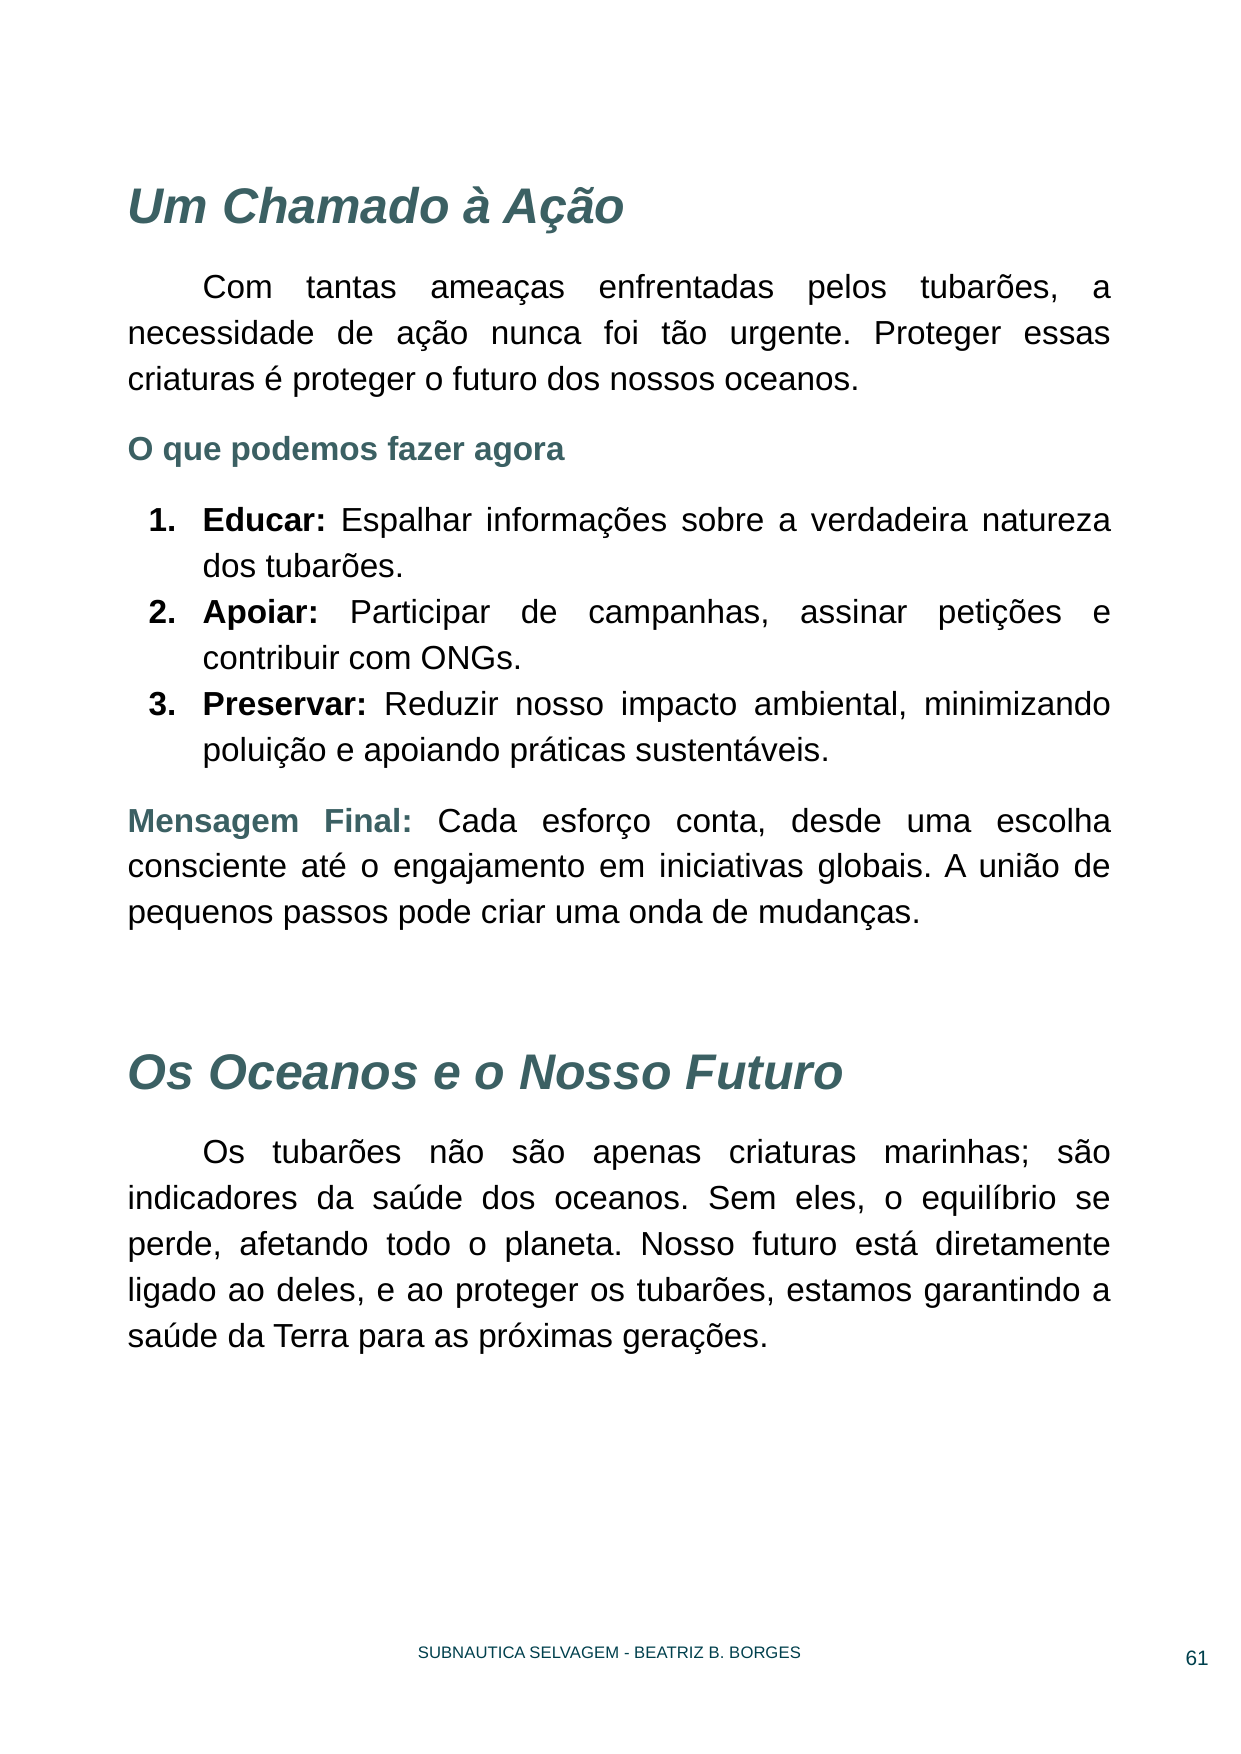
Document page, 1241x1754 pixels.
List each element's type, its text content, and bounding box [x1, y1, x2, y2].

list Um Chamado à Ação Com tantas ameaças enfrentadas pelos tubarões, a necessidade de ação nunca foi tão urgente. Proteger essas criaturas é proteger o futuro dos nossos oceanos. O que podemos fazer agora Educar: Espalhar informações sobre a verdadeira natureza dos tubarões. Apoiar: Participar de campanhas, assinar petições e contribuir com ONGs. Preservar: Reduzir nosso impacto ambiental, minimizando poluição e apoiando práticas sustentáveis. Mensagem Final: Cada esforço conta, desde uma escolha consciente até o engajamento em iniciativas globais. A união de pequenos passos pode criar uma onda de mudanças. Os Oceanos e o Nosso Futuro Os tubarões não são apenas criaturas marinhas; são indicadores da saúde dos oceanos. Sem eles, o equilíbrio se perde, afetando todo o planeta. Nosso futuro está diretamente ligado ao deles, e ao proteger os tubarões, estamos garantindo a saúde da Terra para as próximas gerações. [112, 150, 1128, 1604]
text_box SUBNAUTICA SELVAGEM - BEATRIZ B. BORGES [402, 1631, 838, 1672]
slide_number ‹#› [1149, 1590, 1224, 1725]
